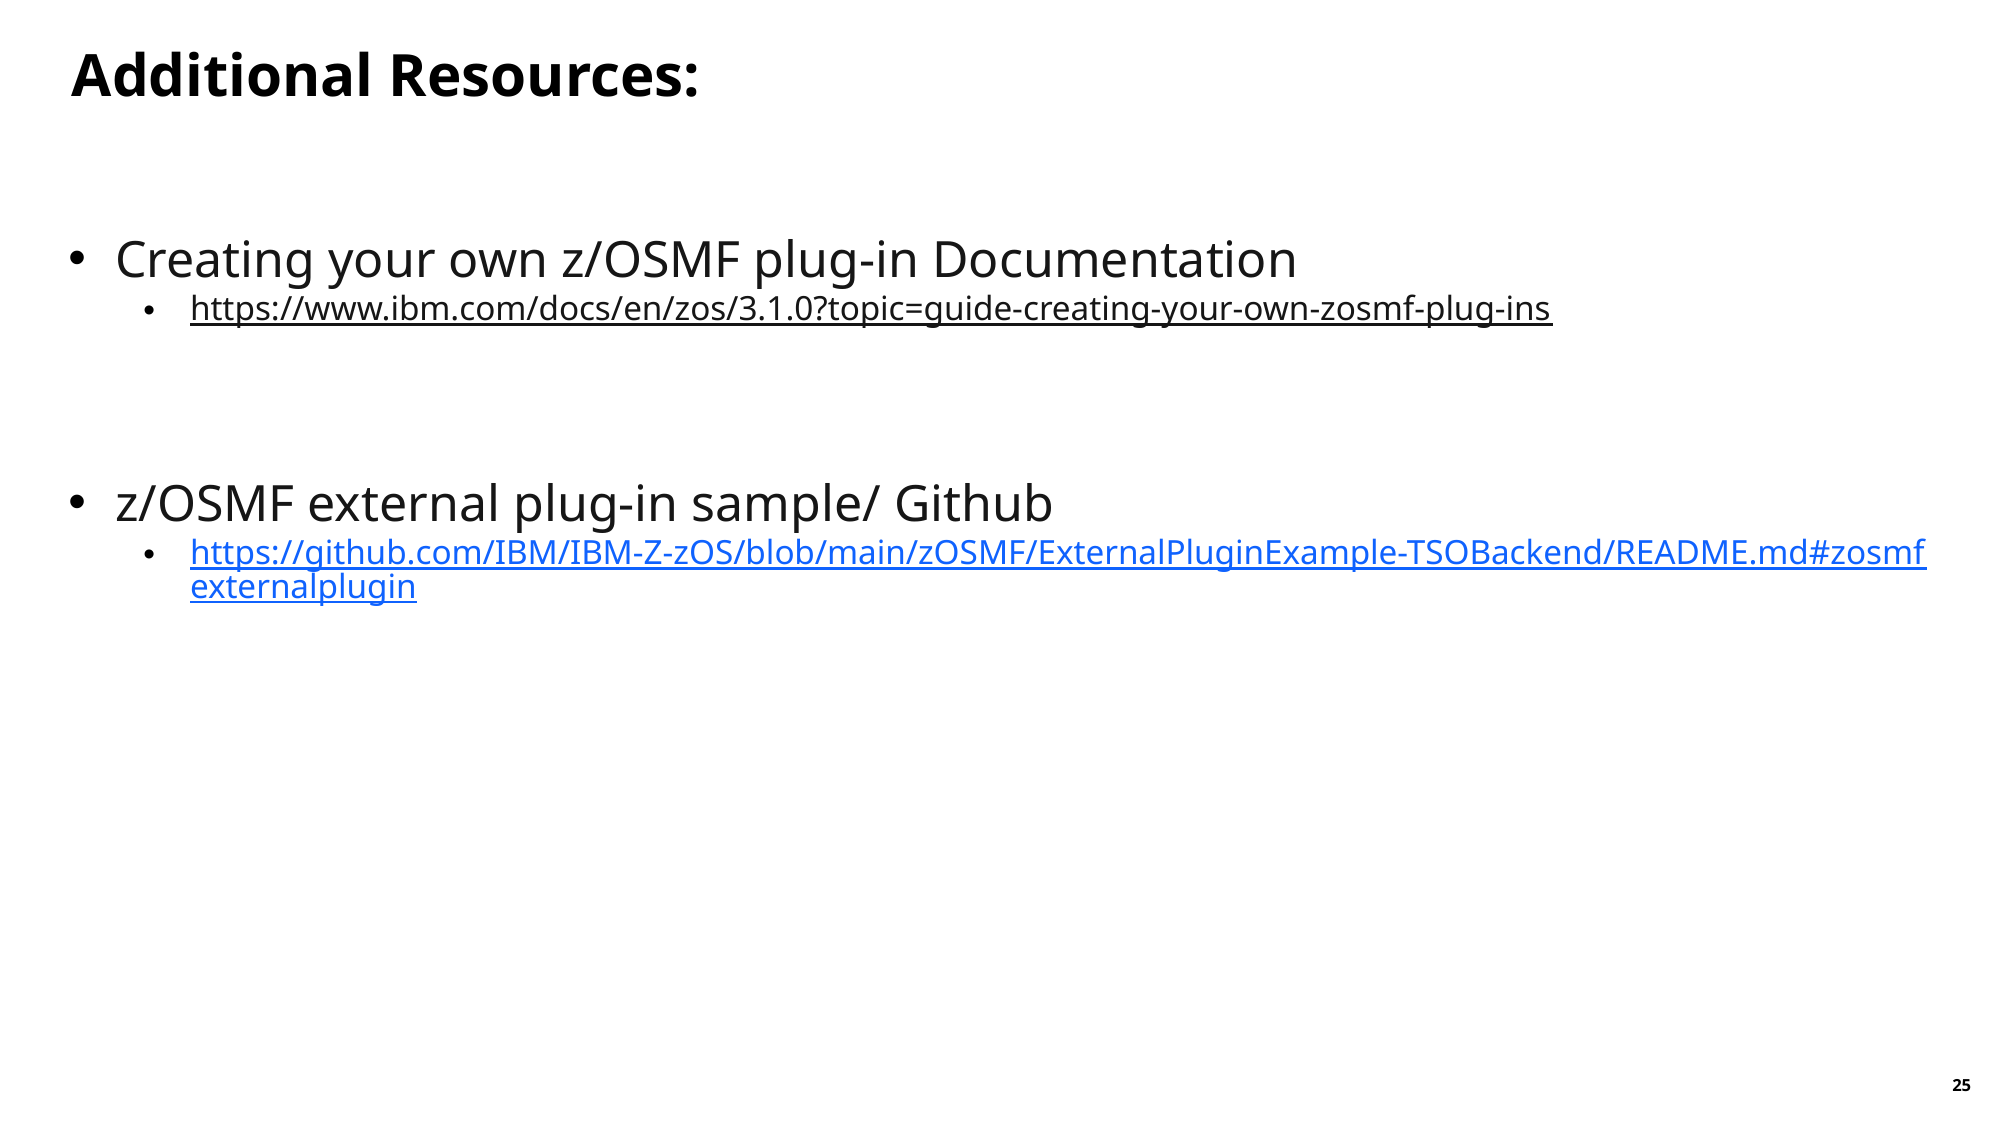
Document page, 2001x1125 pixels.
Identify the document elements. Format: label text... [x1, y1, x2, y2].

title Additional Resources: [71, 37, 1500, 227]
list Creating your own z/OSMF plug-in Documentation https://www.ibm.com/docs/en/zos/3.1.0?topic=guide-creating-your-own-zosmf-plug-ins z/OSMF external plug-in sample/ Github https://github.com/IBM/IBM-Z-zOS/blob/main/zOSMF/ExternalPluginExample-TSOBackend/README.md#zosmfexternalplugin [67, 227, 1933, 1032]
slide_number 25 [1840, 1066, 1987, 1125]
